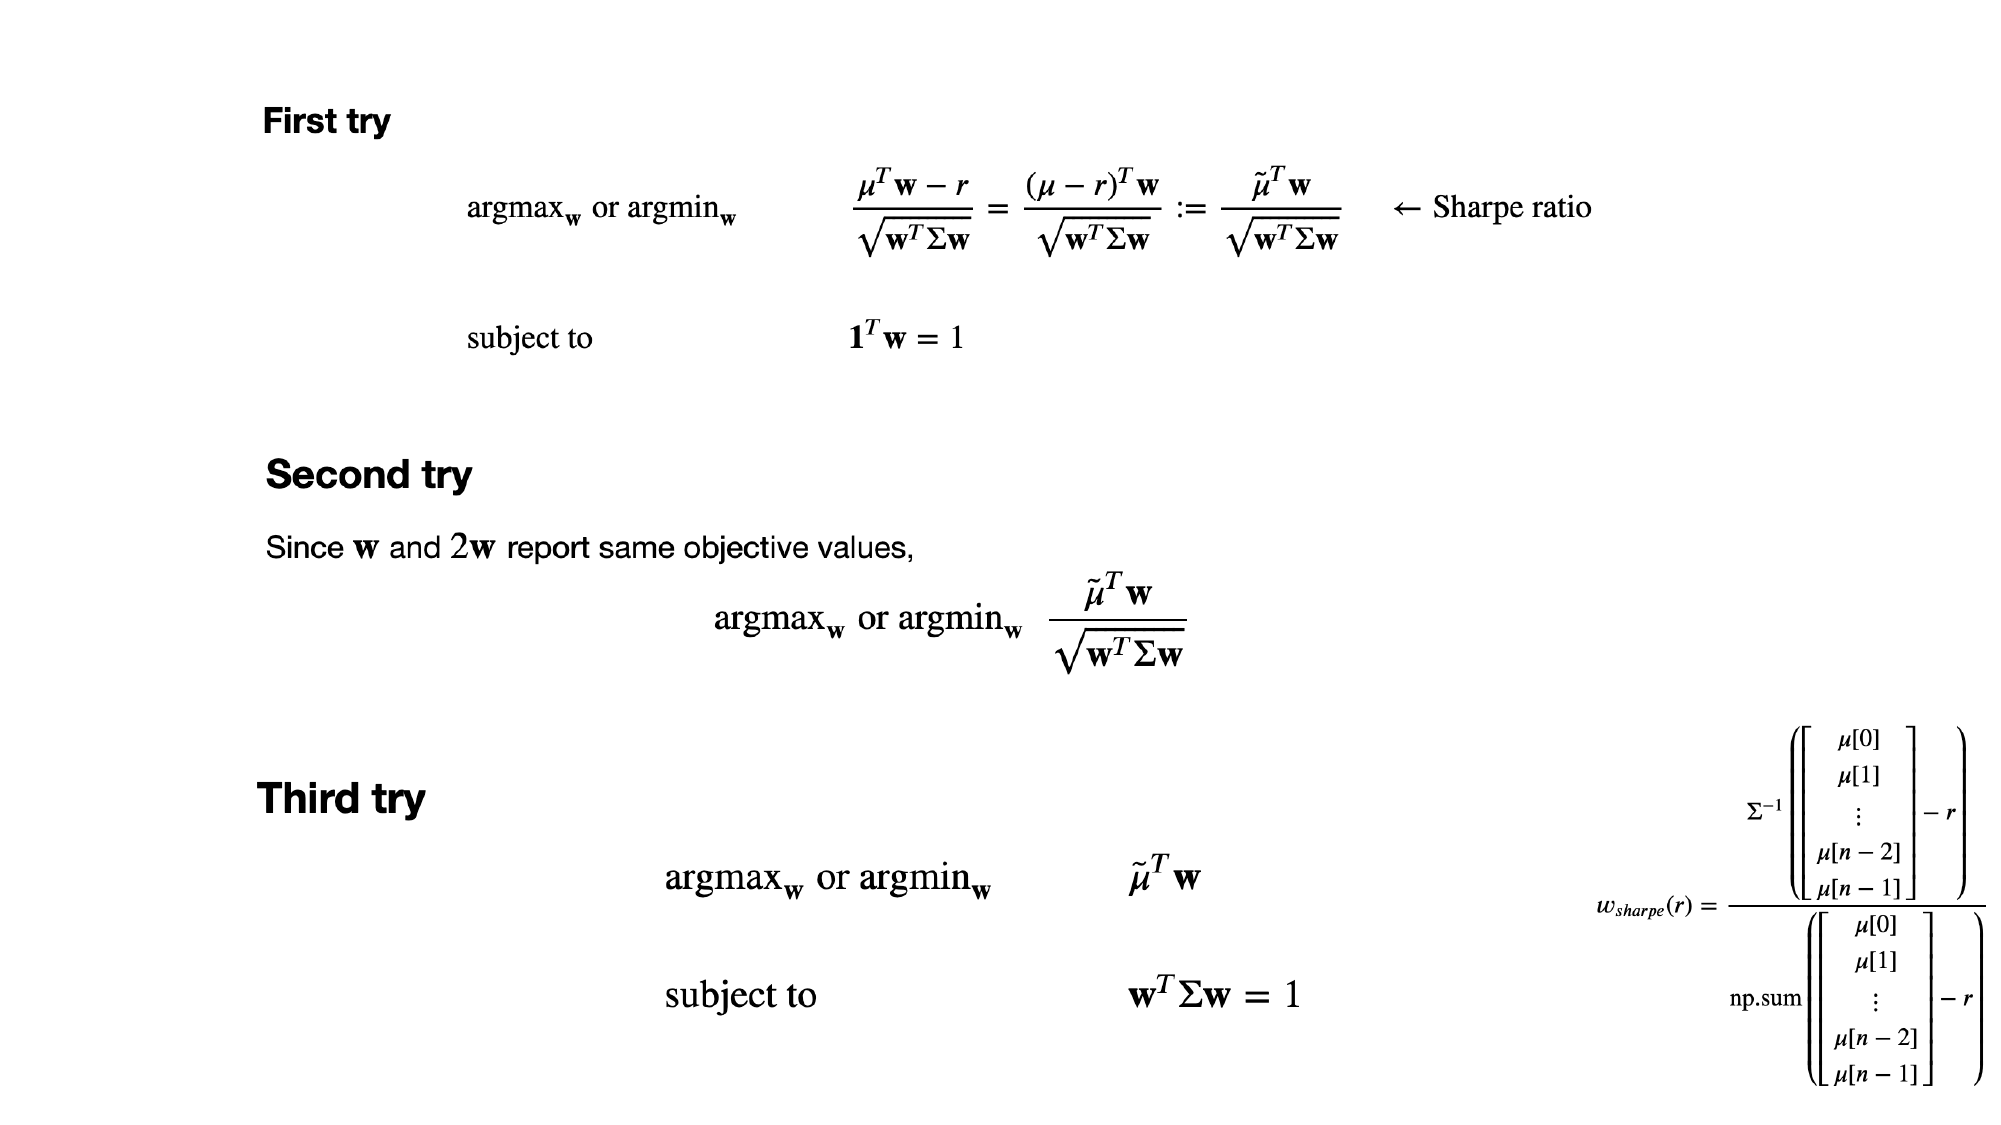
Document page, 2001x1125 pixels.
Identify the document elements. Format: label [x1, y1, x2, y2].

picture [240, 439, 1639, 702]
picture [240, 92, 1632, 385]
picture [240, 705, 2000, 1097]
